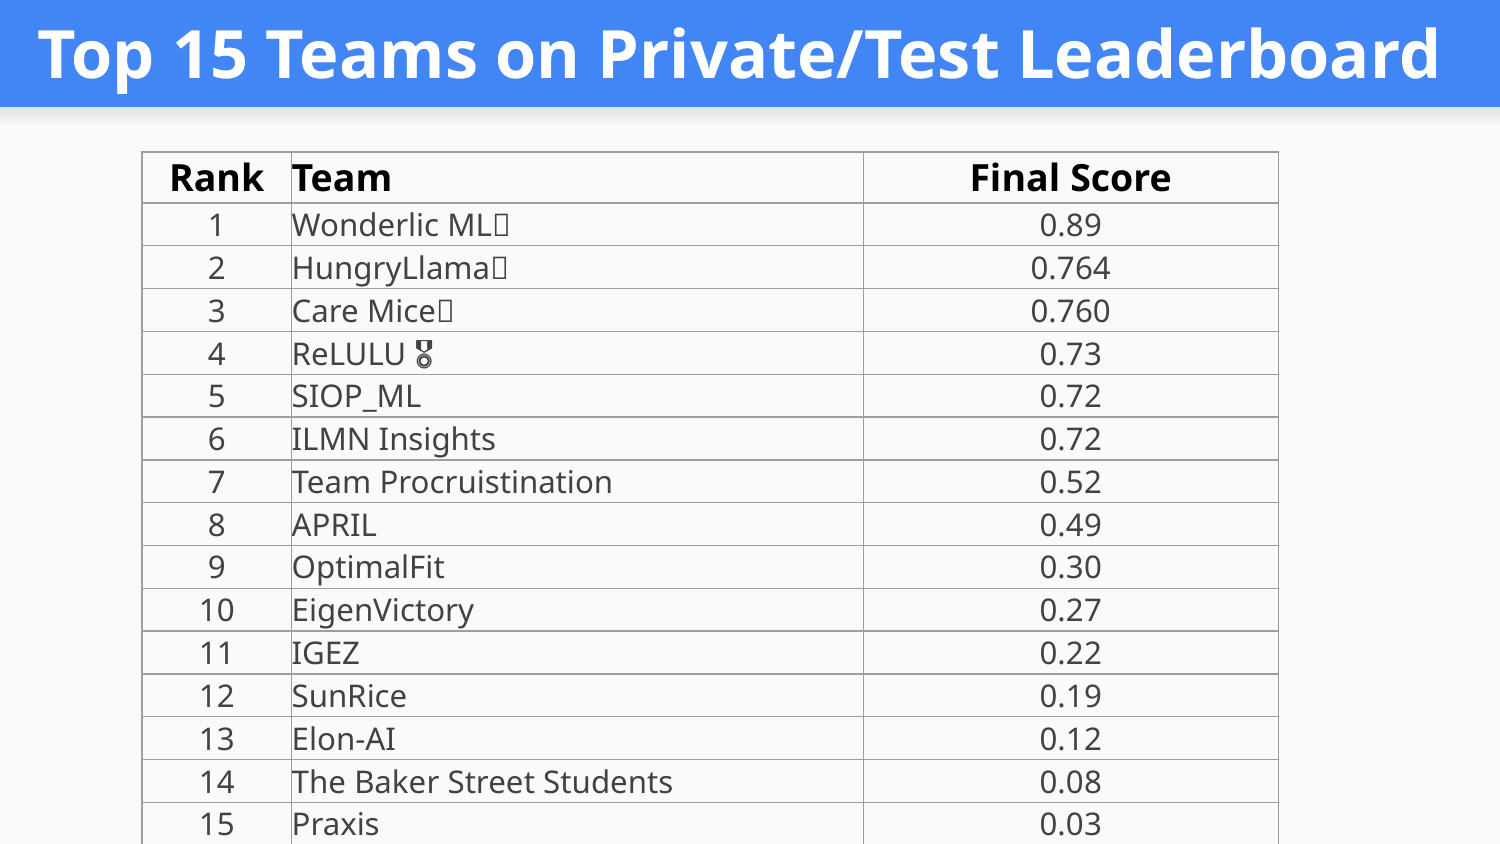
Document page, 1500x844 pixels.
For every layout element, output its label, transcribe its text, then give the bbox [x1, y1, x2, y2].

table_cell 0.760 [864, 289, 1278, 331]
table_cell 0.03 [864, 803, 1278, 844]
table_cell 0.764 [864, 246, 1278, 288]
table_cell 15 [143, 803, 291, 844]
table_cell 0.22 [864, 632, 1278, 673]
table_cell OptimalFit [292, 546, 863, 588]
table_cell The Baker Street Students [292, 760, 863, 802]
table_cell 0.27 [864, 589, 1278, 630]
table_cell 0.89 [864, 204, 1278, 245]
table_cell Team Procruistination [292, 461, 863, 502]
table_cell Care Mice🥉 [292, 289, 863, 331]
table_cell 0.73 [864, 332, 1278, 374]
table_cell 12 [143, 675, 291, 716]
table_cell Wonderlic ML🥇 [292, 204, 863, 245]
table_cell 0.30 [864, 546, 1278, 588]
table_header Rank [143, 153, 291, 202]
table_cell Praxis [292, 803, 863, 844]
table_cell 9 [143, 546, 291, 588]
table_cell ReLULU 🎖️ [292, 332, 863, 374]
table_cell APRIL [292, 503, 863, 545]
table_cell 7 [143, 461, 291, 502]
table_cell 0.72 [864, 375, 1278, 416]
table_header Final Score [864, 153, 1278, 202]
table_cell 14 [143, 760, 291, 802]
table_cell 10 [143, 589, 291, 630]
table_cell 11 [143, 632, 291, 673]
table_cell 1 [143, 204, 291, 245]
table_cell 8 [143, 503, 291, 545]
table_cell 2 [143, 246, 291, 288]
table_cell 3 [143, 289, 291, 331]
table_cell 0.49 [864, 503, 1278, 545]
table_cell 0.72 [864, 418, 1278, 459]
title Top 15 Teams on Private/Test Leaderboard [16, 2, 1464, 102]
table_cell 0.19 [864, 675, 1278, 716]
table_cell 0.52 [864, 461, 1278, 502]
table_cell ILMN Insights [292, 418, 863, 459]
table_cell 4 [143, 332, 291, 374]
table_cell Elon-AI [292, 717, 863, 759]
table_cell 0.08 [864, 760, 1278, 802]
table_cell HungryLlama🥈 [292, 246, 863, 288]
table_cell 0.12 [864, 717, 1278, 759]
table_cell 6 [143, 418, 291, 459]
table_header Team [292, 153, 863, 202]
table_cell SunRice [292, 675, 863, 716]
table_cell 5 [143, 375, 291, 416]
table_cell IGEZ [292, 632, 863, 673]
table_cell 13 [143, 717, 291, 759]
table_cell EigenVictory [292, 589, 863, 630]
table_cell SIOP_ML [292, 375, 863, 416]
